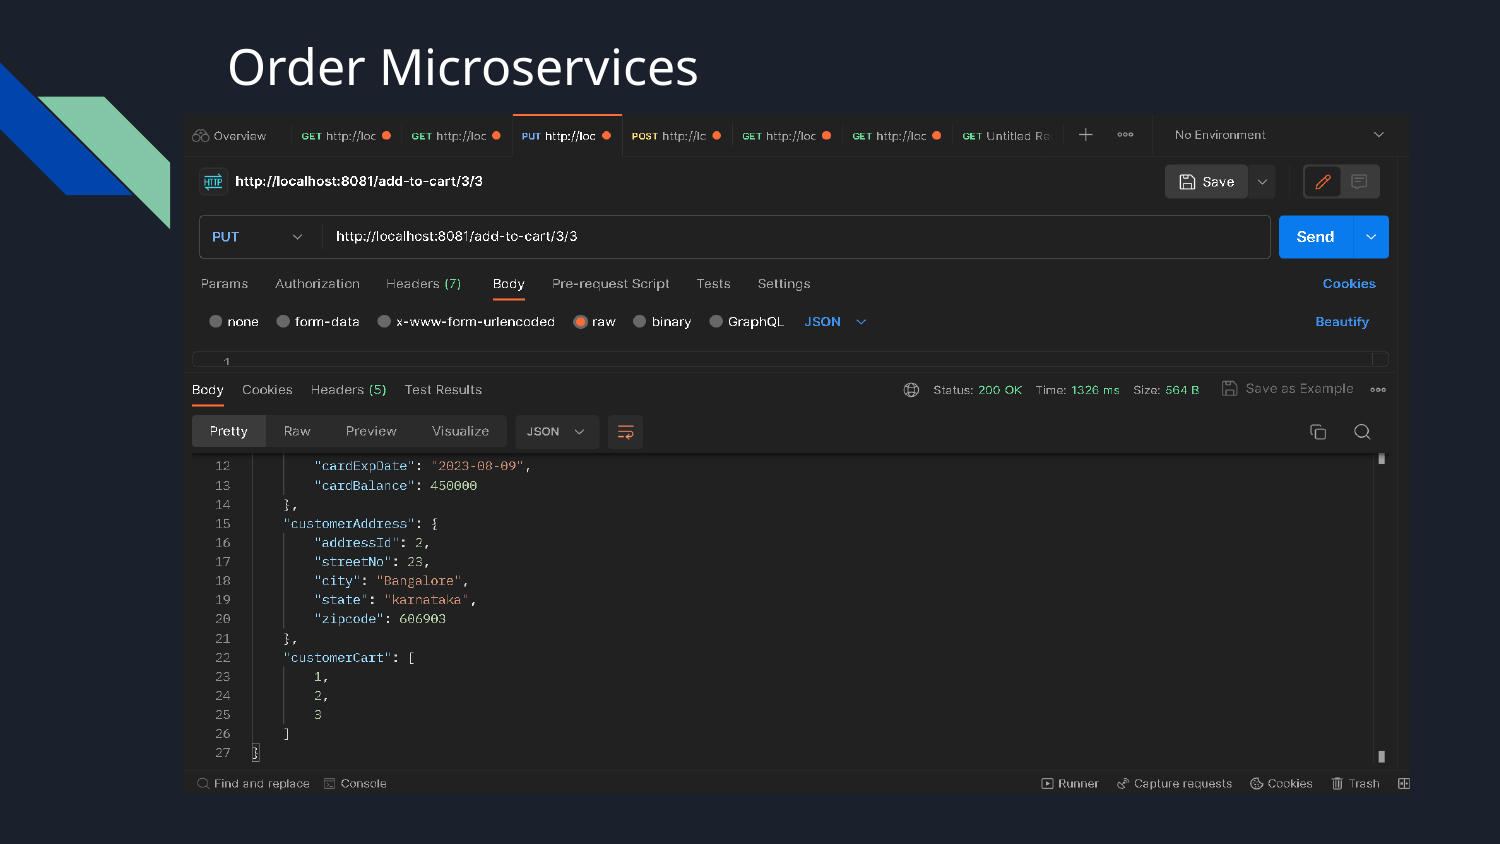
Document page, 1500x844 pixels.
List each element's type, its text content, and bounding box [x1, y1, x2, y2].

picture [182, 114, 1410, 794]
title Order Microservices [212, 20, 1368, 113]
